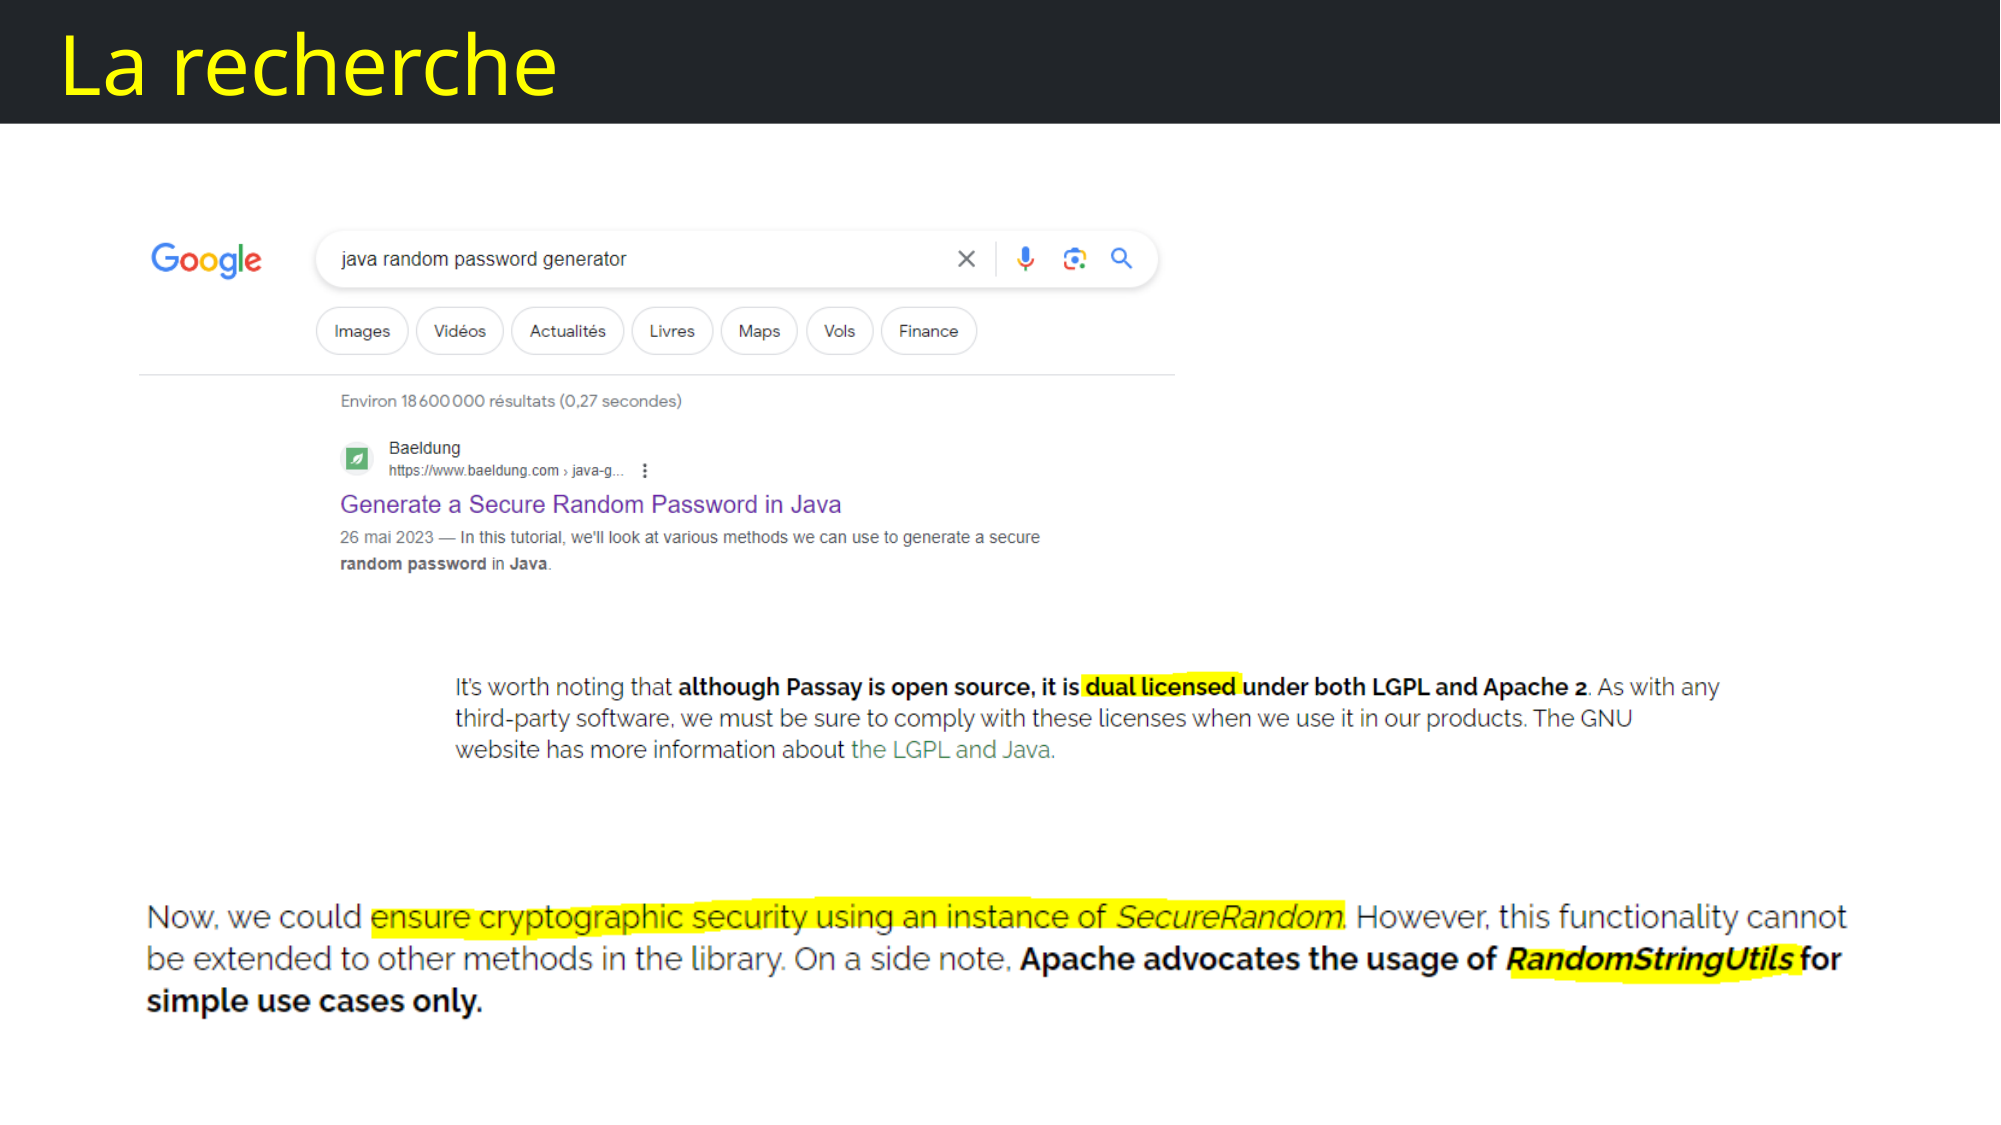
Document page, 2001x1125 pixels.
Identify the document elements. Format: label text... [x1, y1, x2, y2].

picture [139, 226, 1175, 590]
text_box La recherche [0, 0, 2000, 124]
picture [138, 889, 1862, 1029]
picture [436, 664, 1742, 779]
